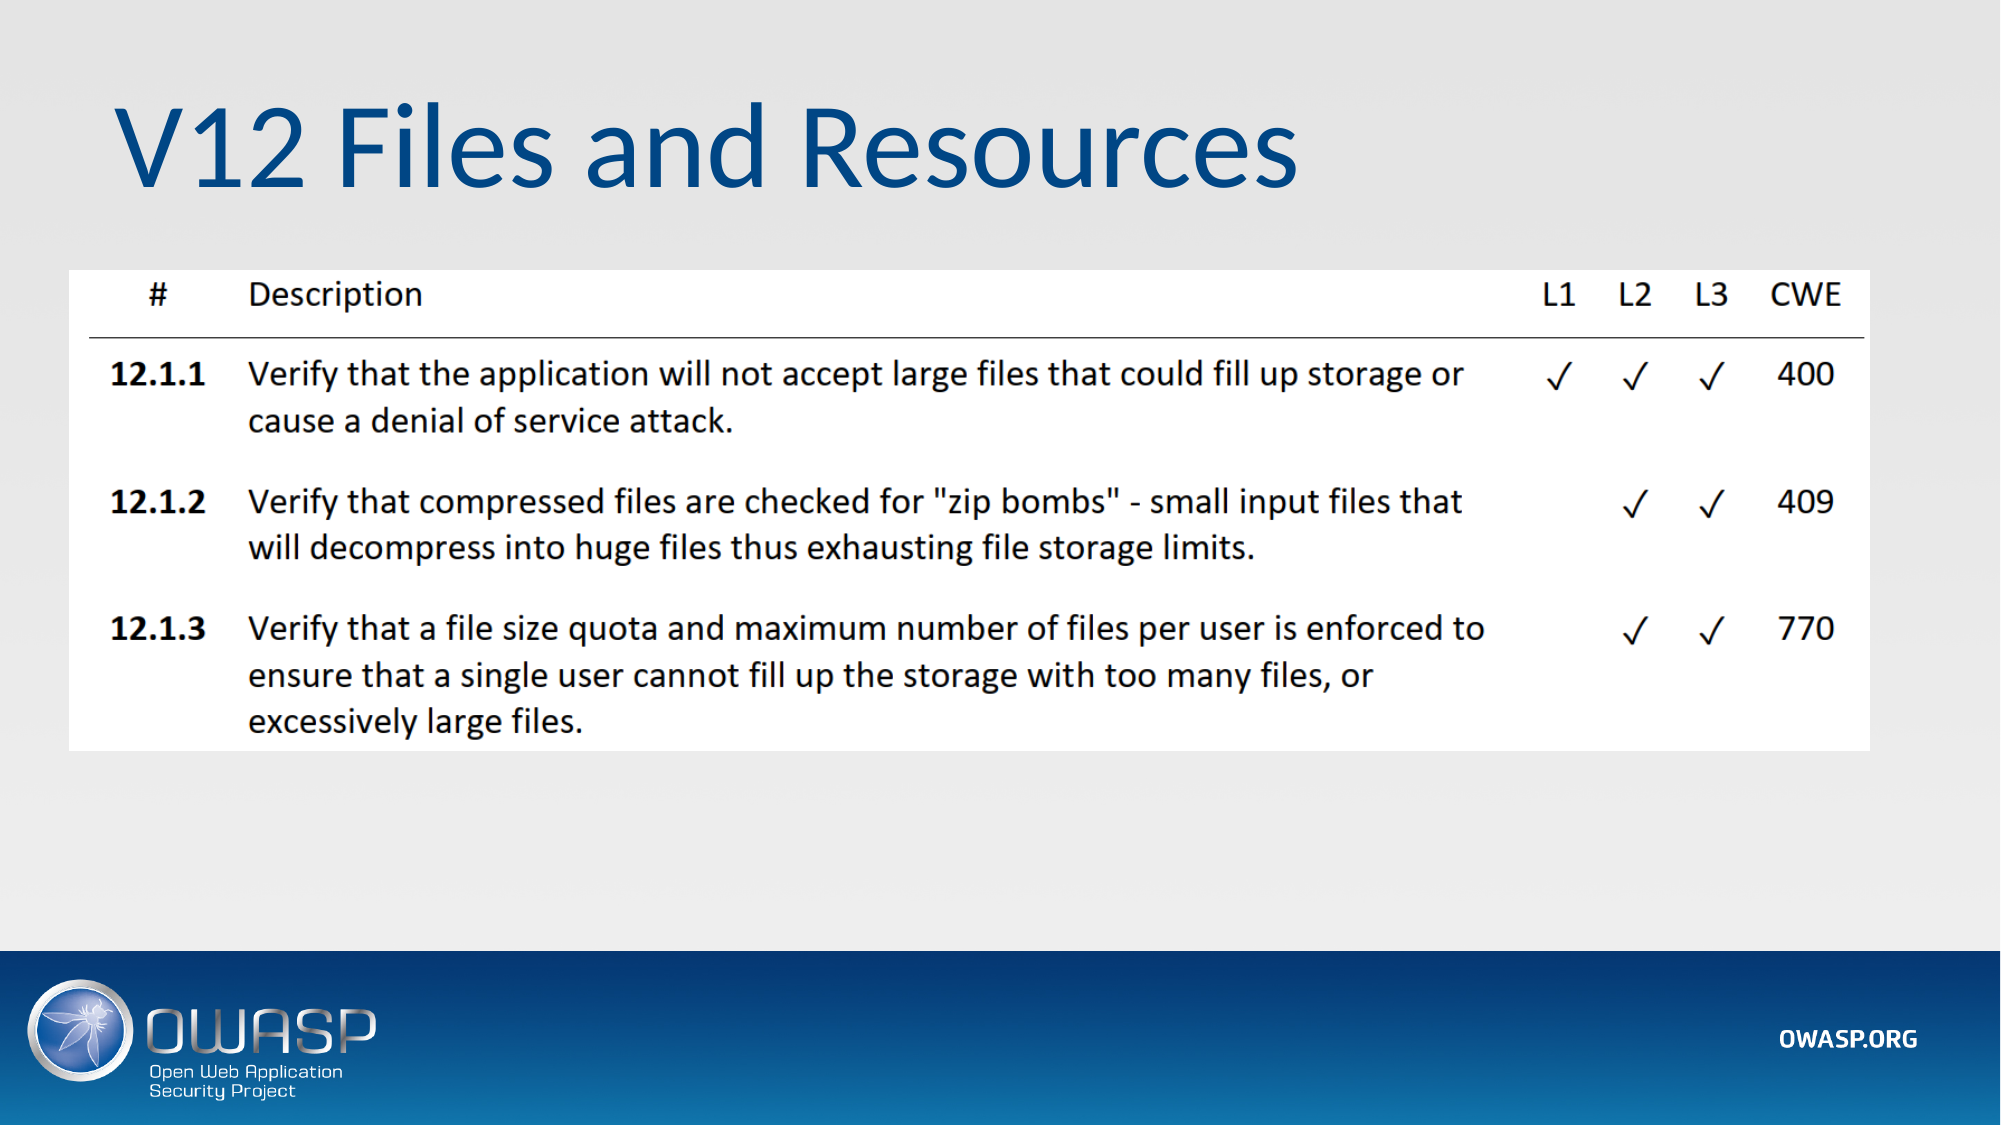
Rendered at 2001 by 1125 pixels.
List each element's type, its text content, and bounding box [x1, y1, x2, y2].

picture [0, 0, 2001, 1125]
title V12 Files and Resources [99, 45, 1900, 233]
